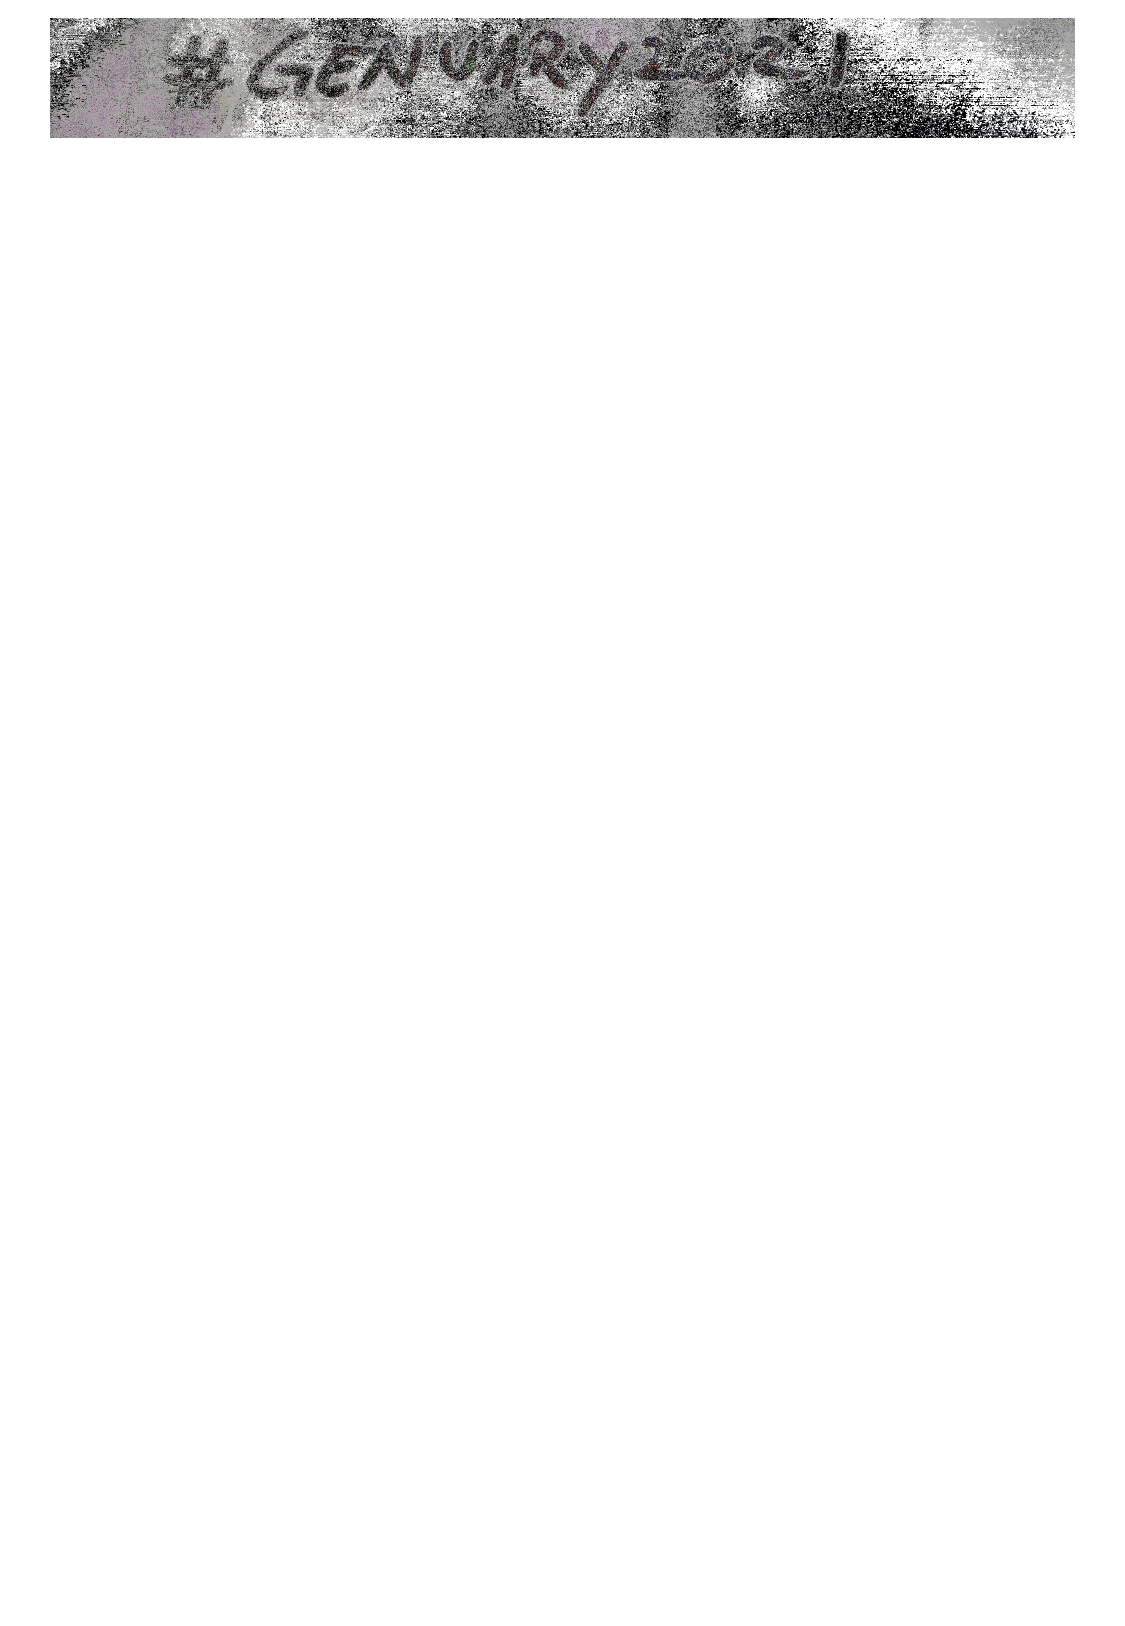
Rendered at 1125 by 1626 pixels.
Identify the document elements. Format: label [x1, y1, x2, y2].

picture [50, 18, 1075, 138]
